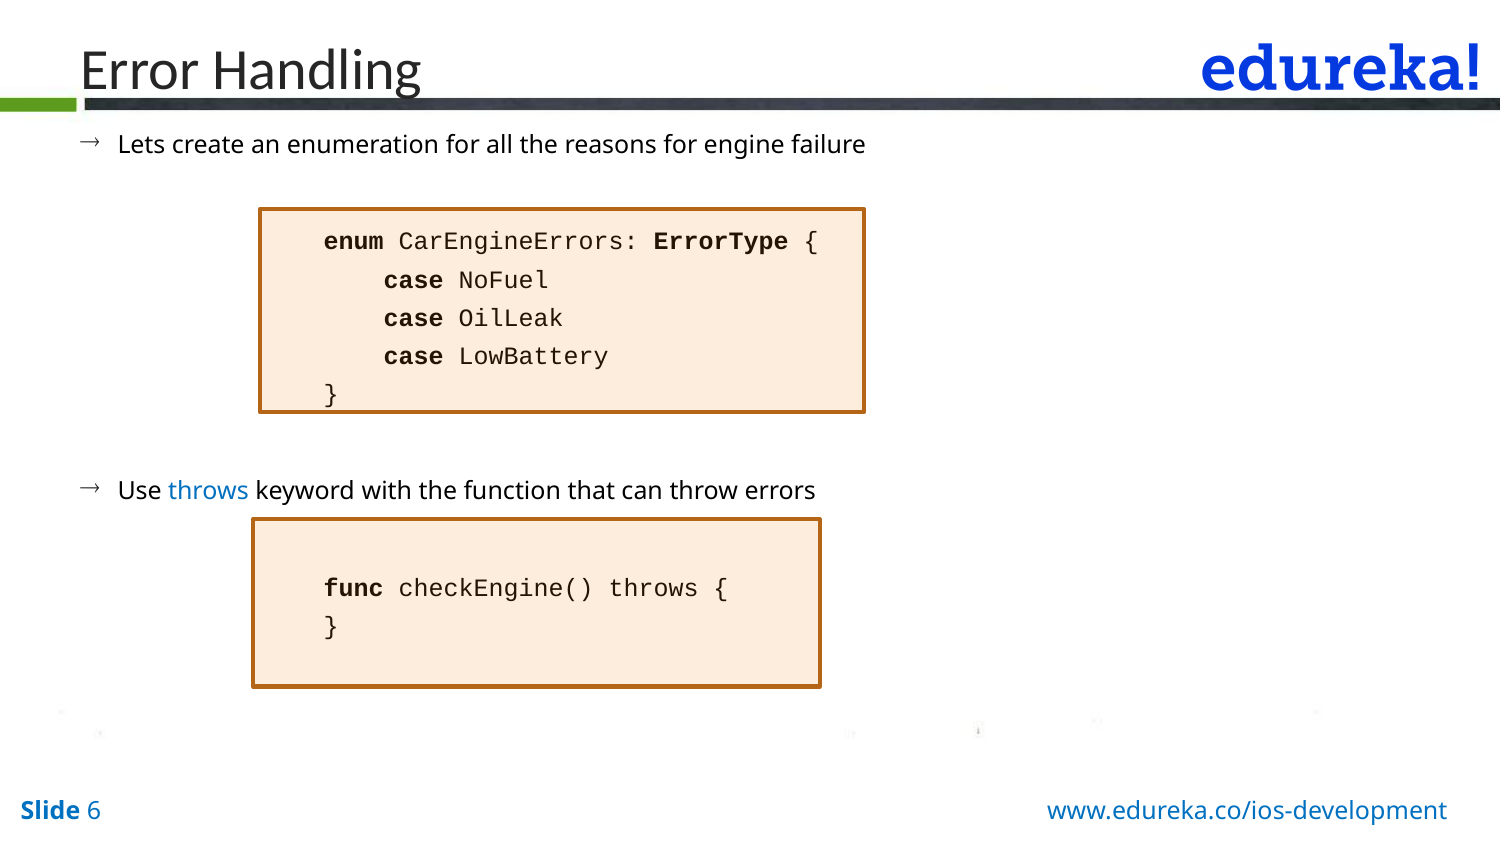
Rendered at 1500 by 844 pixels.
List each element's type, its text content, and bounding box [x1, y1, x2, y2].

text_box [258, 207, 866, 414]
text_box [251, 517, 822, 689]
list Lets create an enumeration for all the reasons for engine failure enum CarEngineErrors: ErrorType { case NoFuel case OilLeak case LowBattery } Use throws keyword with the function that can throw errors func checkEngine() throws { } [64, 98, 1365, 550]
picture [0, 0, 1500, 844]
text_box Error Handling [65, 23, 1010, 103]
